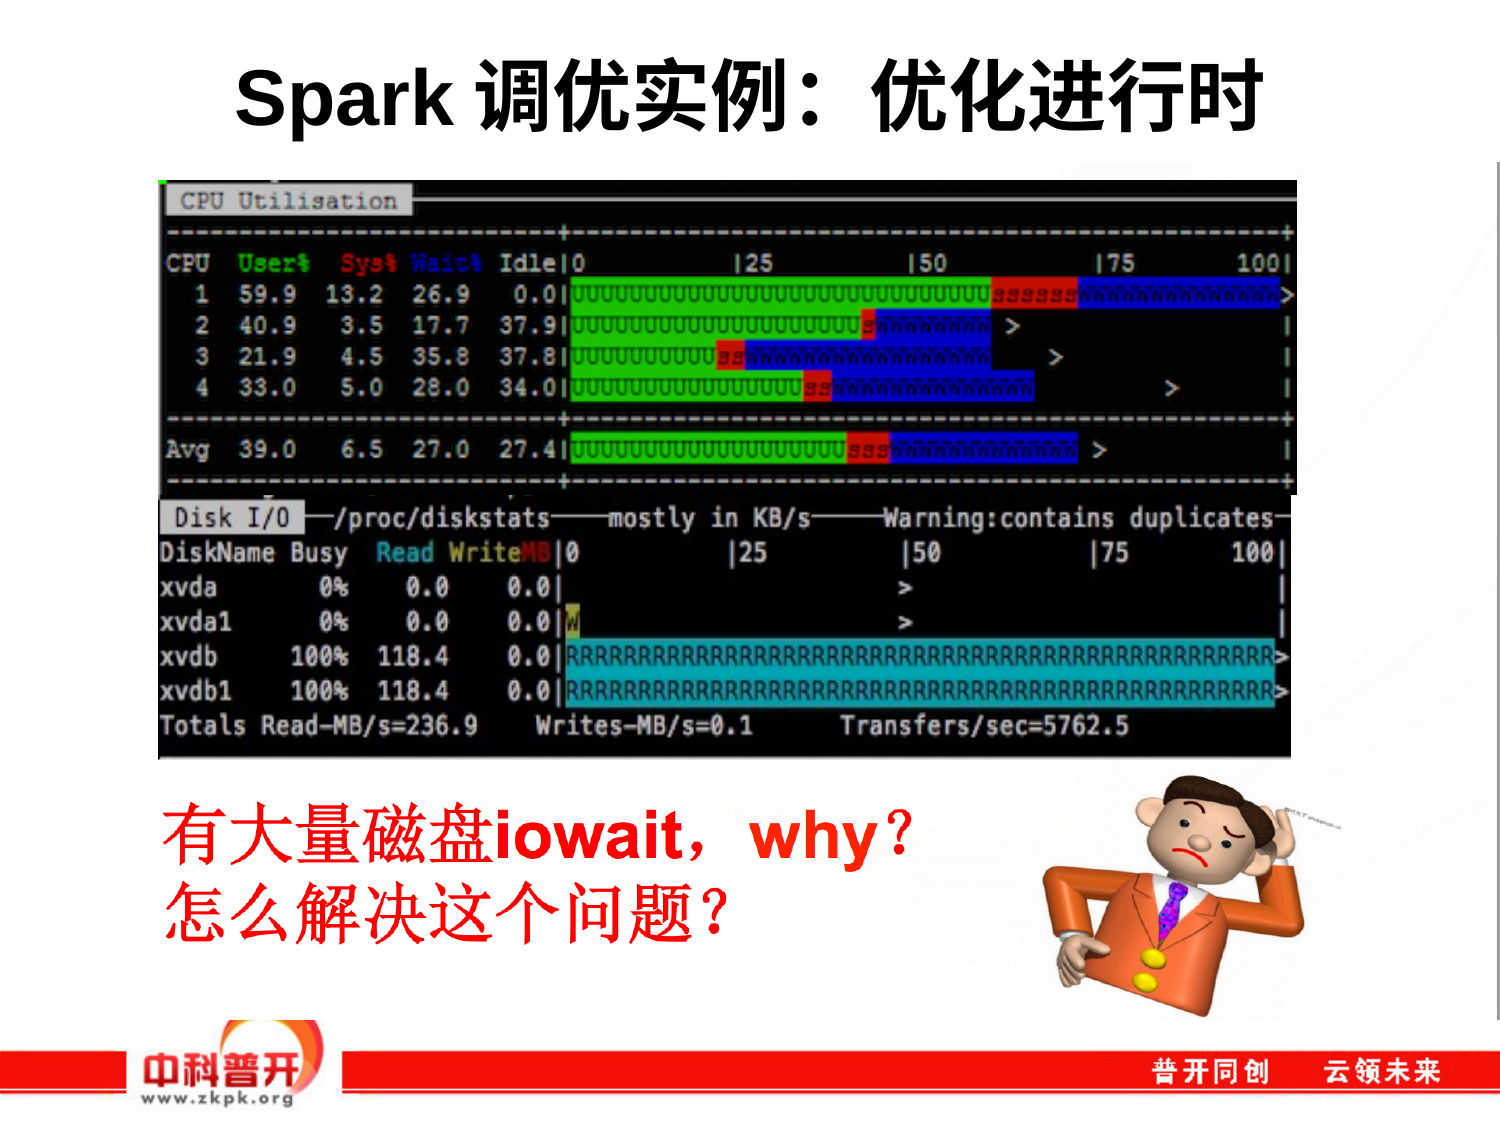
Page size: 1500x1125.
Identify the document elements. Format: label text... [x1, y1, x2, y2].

title Spark调优实例：优化进行时 [0, 0, 1500, 161]
picture [0, 162, 1500, 1125]
